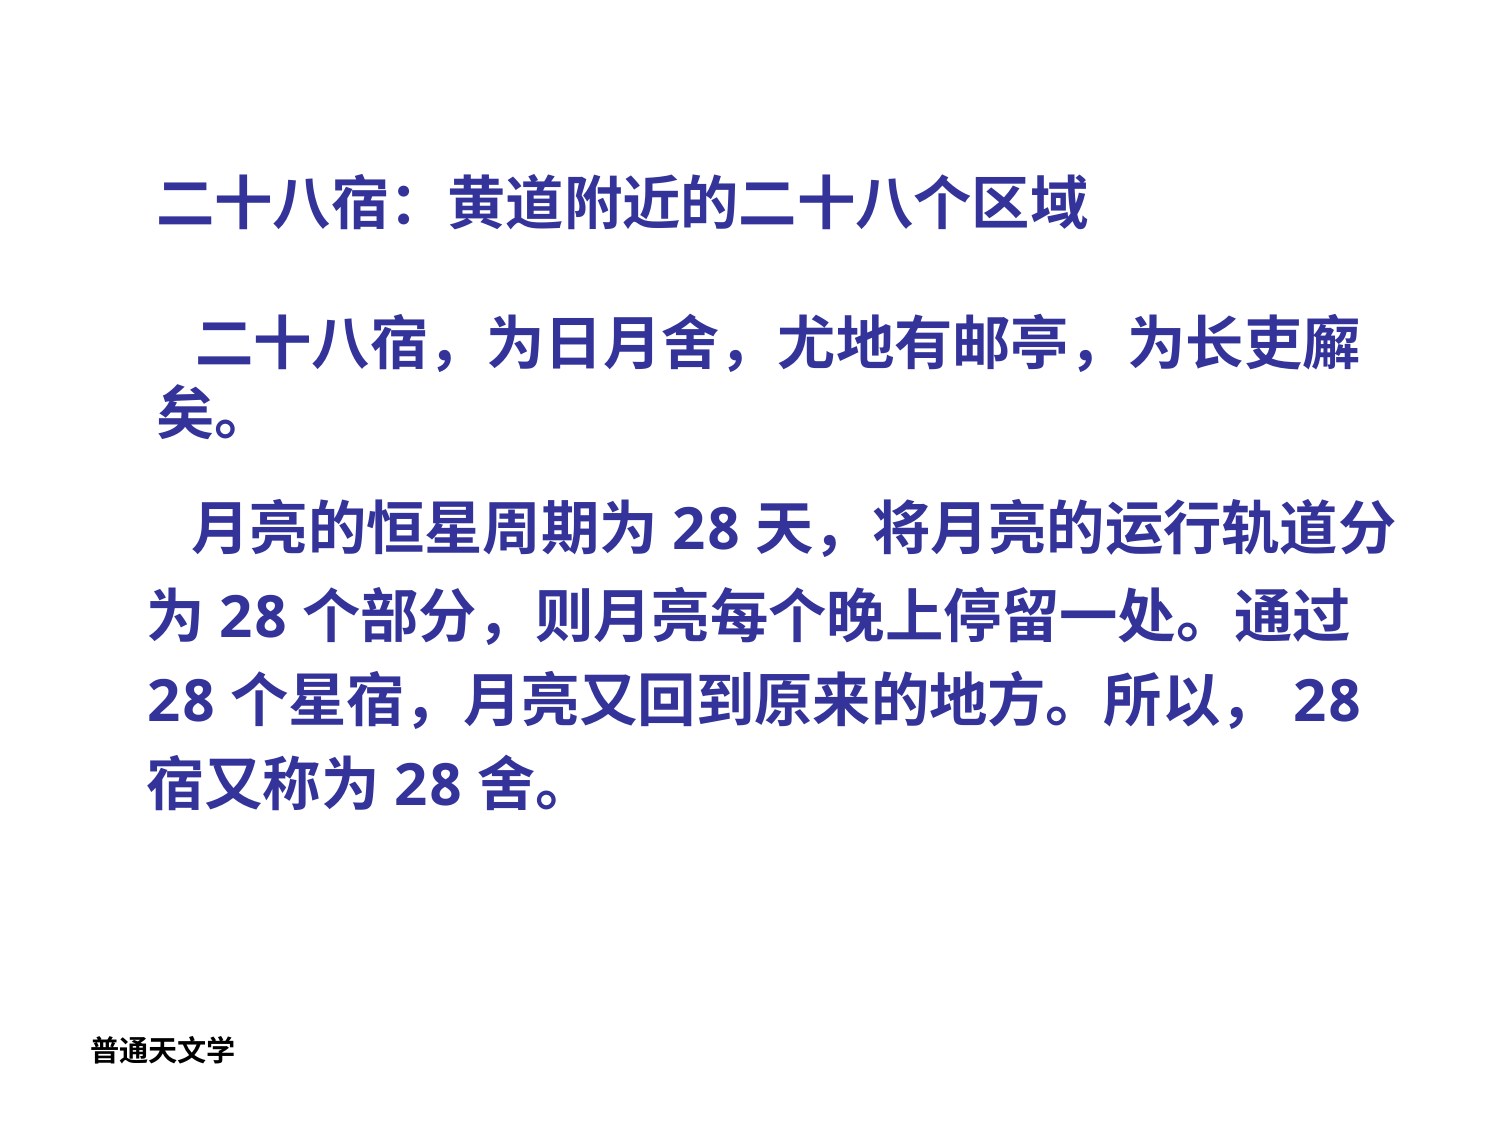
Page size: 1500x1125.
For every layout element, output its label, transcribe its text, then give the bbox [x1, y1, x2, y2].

title 二十八宿：黄道附近的二十八个区域 二十八宿，为日月舍，尤地有邮亭，为长吏廨矣。 [141, 291, 1429, 392]
list 月亮的恒星周期为28天，将月亮的运行轨道分为28个部分，则月亮每个晚上停留一处。通过28个星宿，月亮又回到原来的地方。所以，28宿又称为28舍。 [75, 449, 1438, 921]
slide_number 普通天文学 [74, 1024, 426, 1103]
